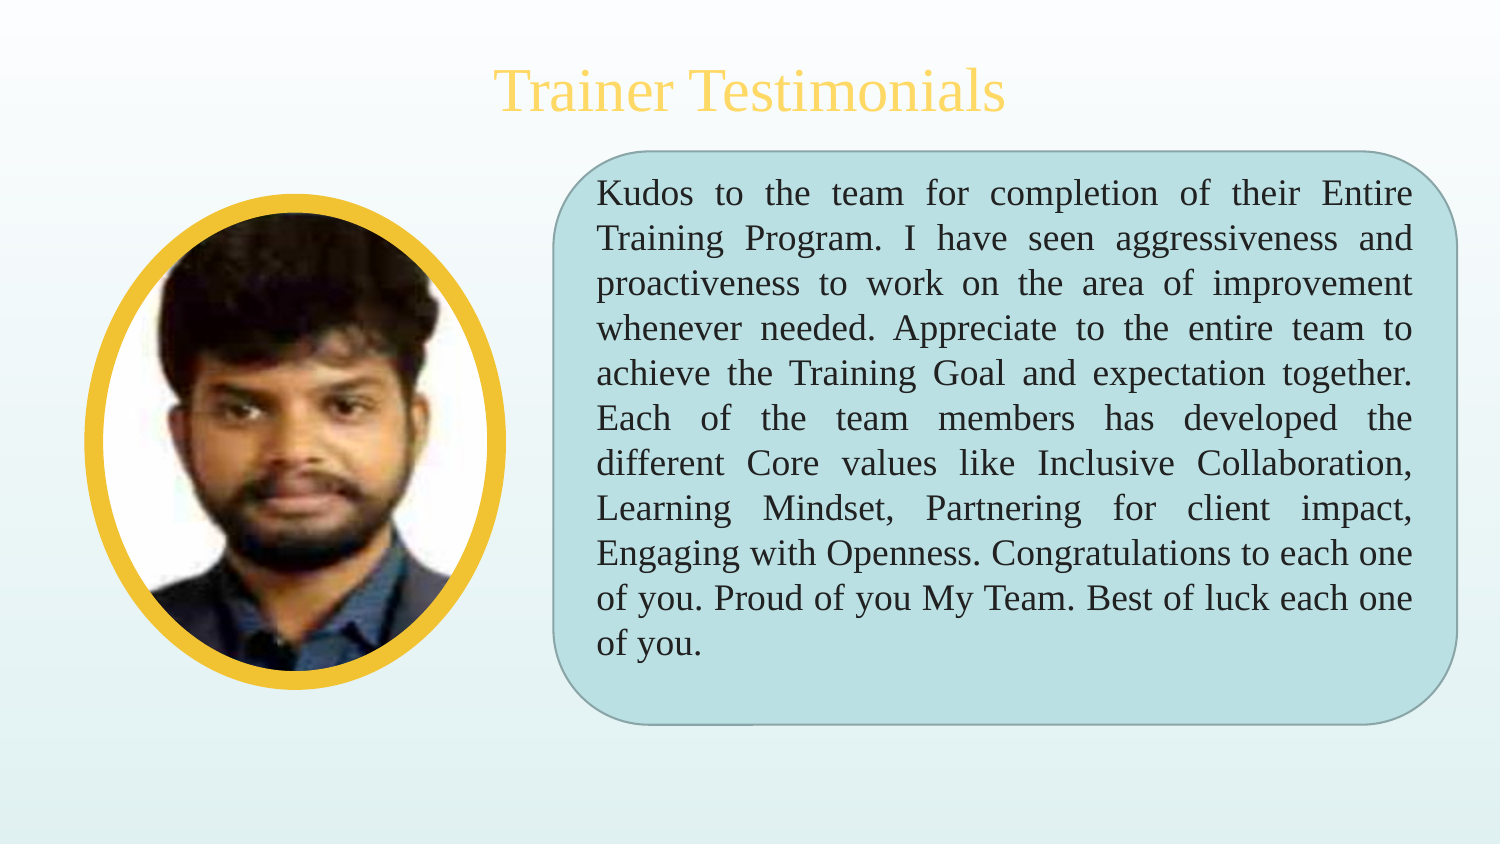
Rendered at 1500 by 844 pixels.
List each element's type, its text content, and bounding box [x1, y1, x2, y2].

picture [93, 203, 497, 681]
text_box [553, 203, 562, 229]
title Trainer Testimonials [75, 33, 1425, 175]
text_box Kudos to the team for completion of their Entire Training Program. I have seen aggressiveness and proactiveness to work on the area of improvement whenever needed. Appreciate to the entire team to achieve the Training Goal and expectation together. Each of the team members has developed the different Core values like Inclusive Collaboration, Learning Mindset, Partnering for client impact, Engaging with Openness. Congratulations to each one of you. Proud of you My Team. Best of luck each one of you. [552, 150, 1459, 726]
